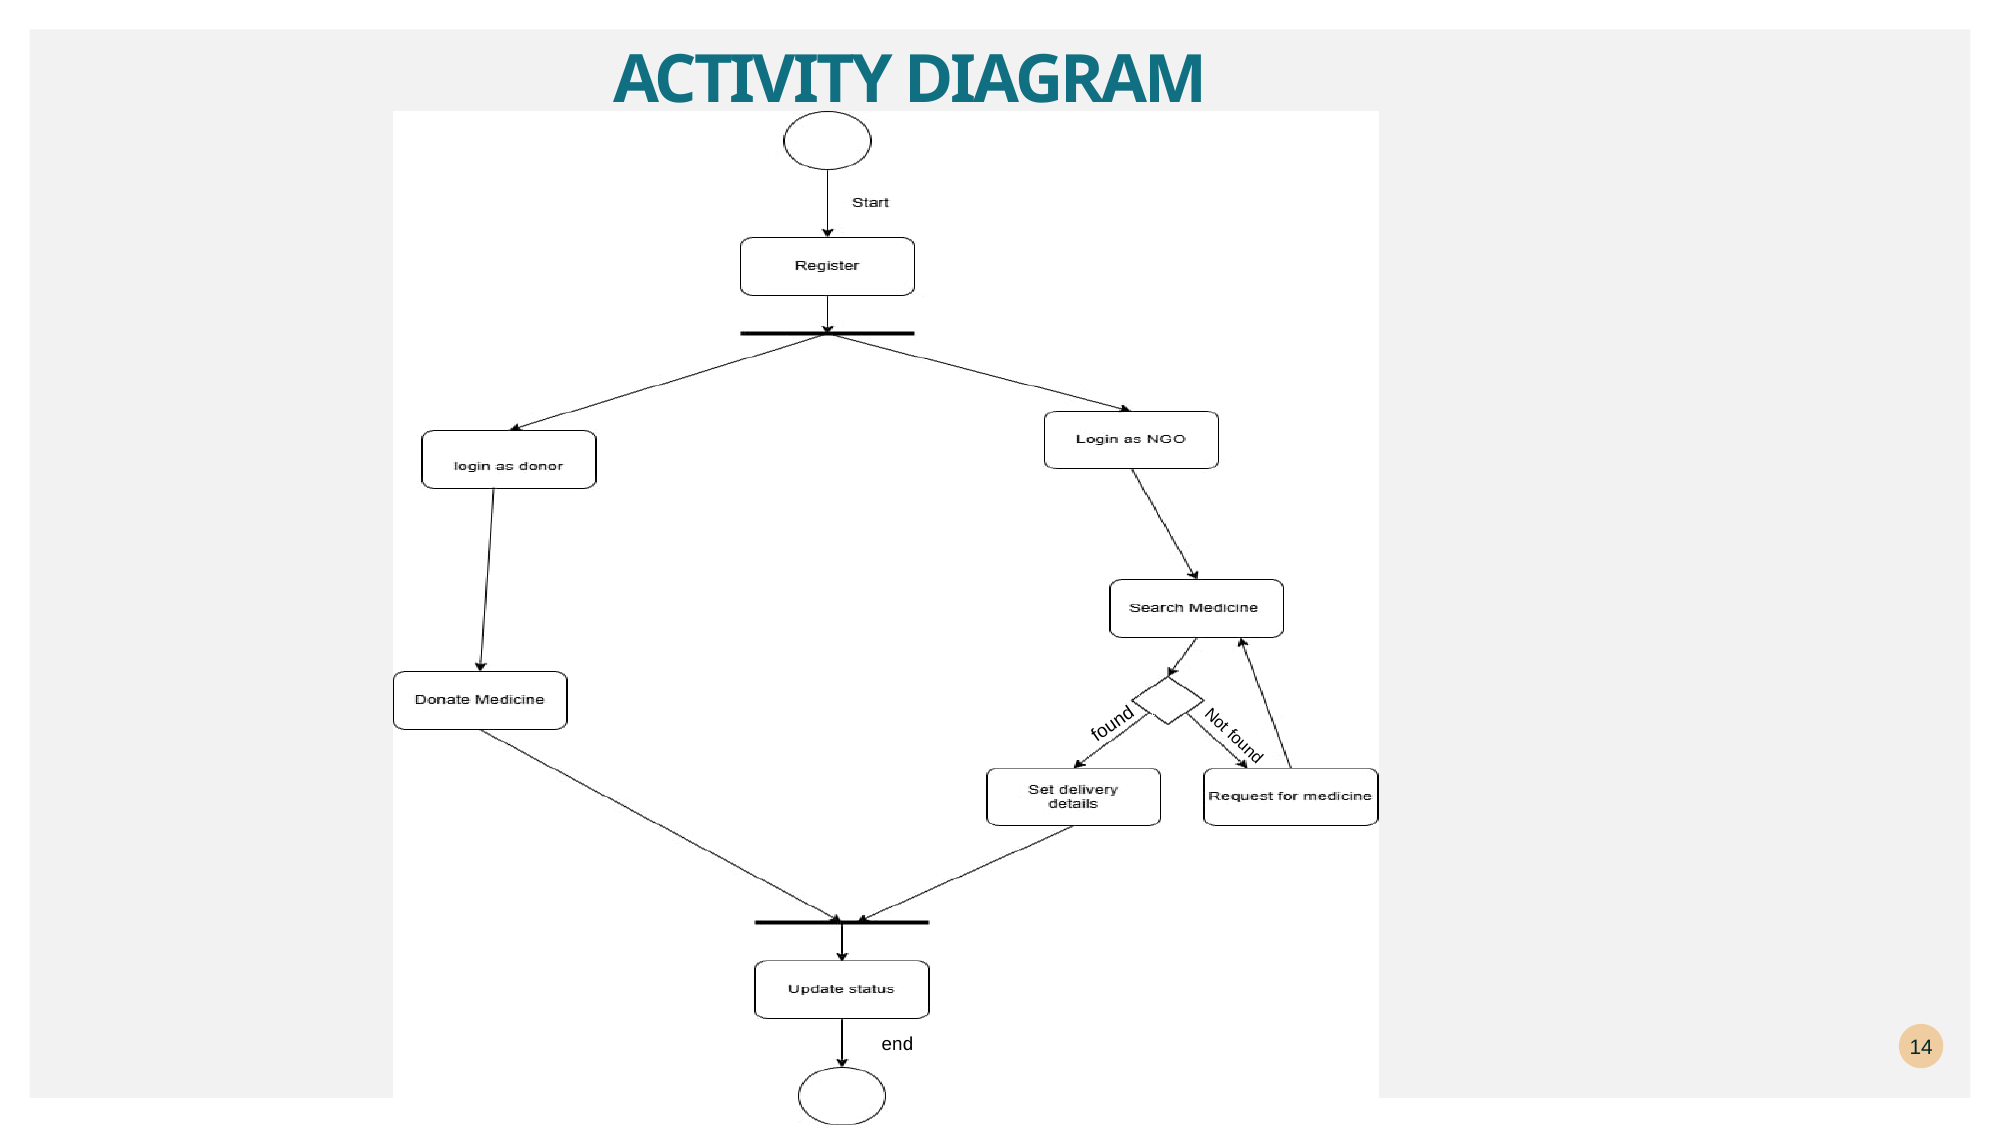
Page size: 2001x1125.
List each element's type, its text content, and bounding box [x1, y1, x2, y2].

slide_number 14 [1898, 1023, 1944, 1069]
title Activity diagram [290, 45, 1531, 106]
picture [393, 111, 1379, 1125]
